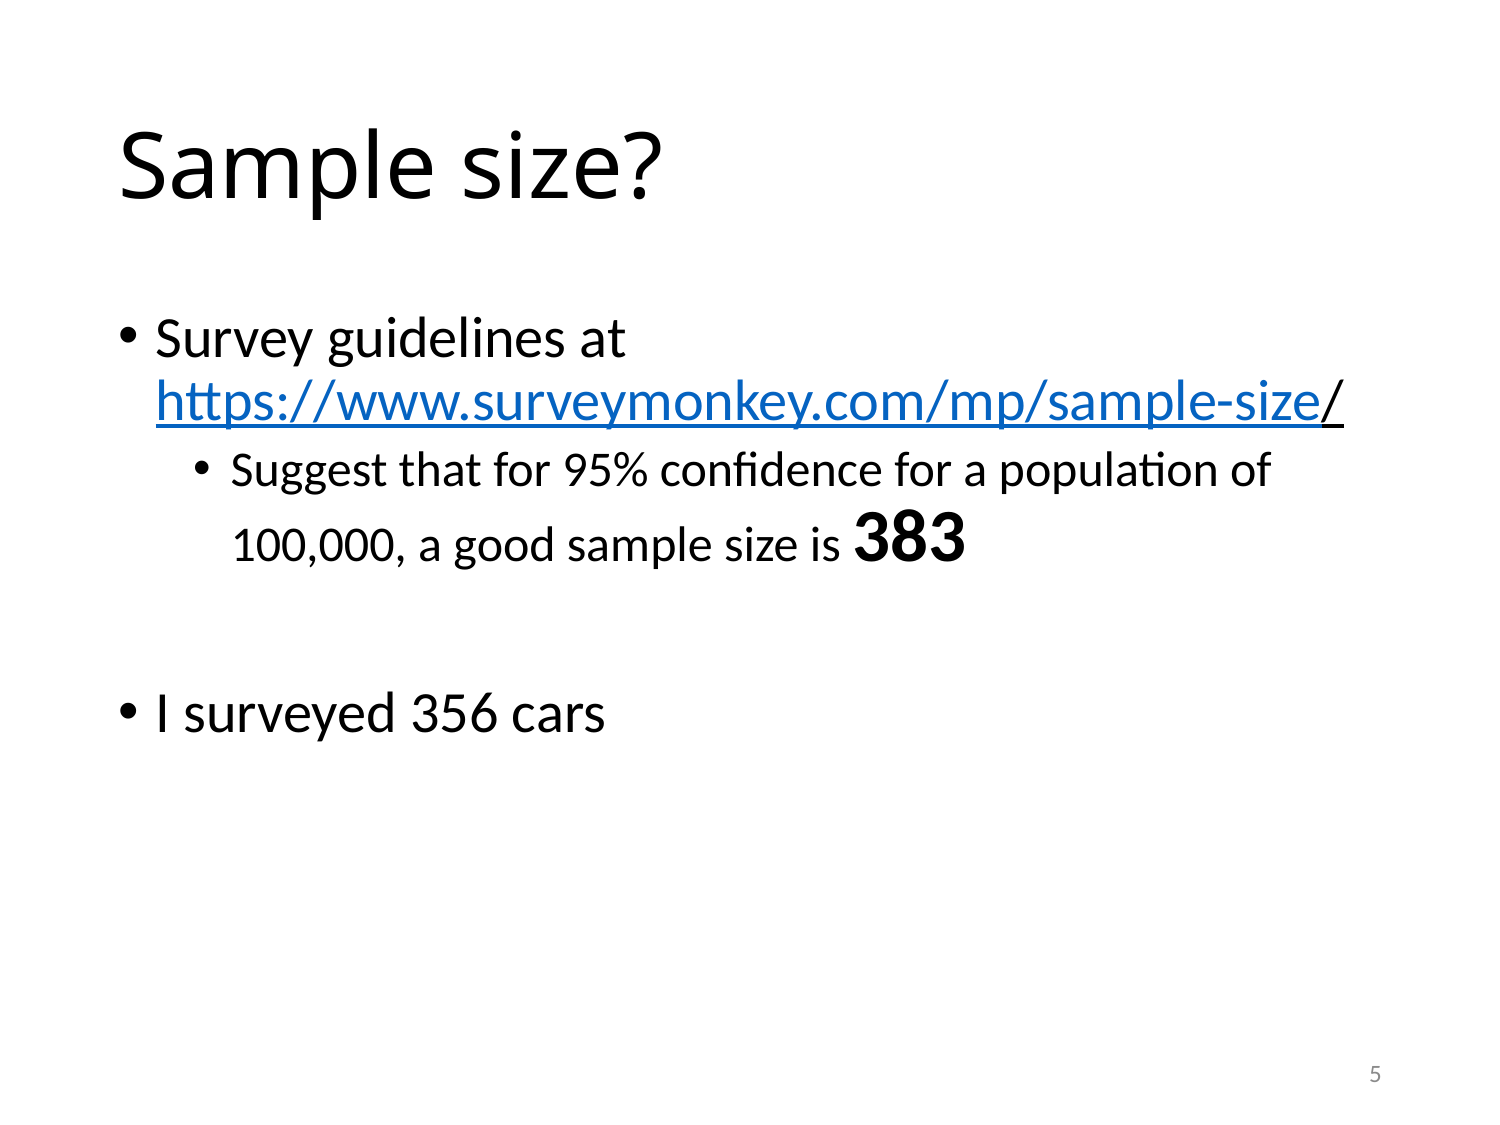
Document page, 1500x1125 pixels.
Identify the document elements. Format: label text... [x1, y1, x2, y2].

list Survey guidelines at https://www.surveymonkey.com/mp/sample-size/ Suggest that for 95% confidence for a population of 100,000, a good sample size is 383 I surveyed 356 cars [103, 299, 1397, 1014]
title Sample size? [103, 59, 1397, 278]
slide_number 5 [1059, 1042, 1397, 1103]
